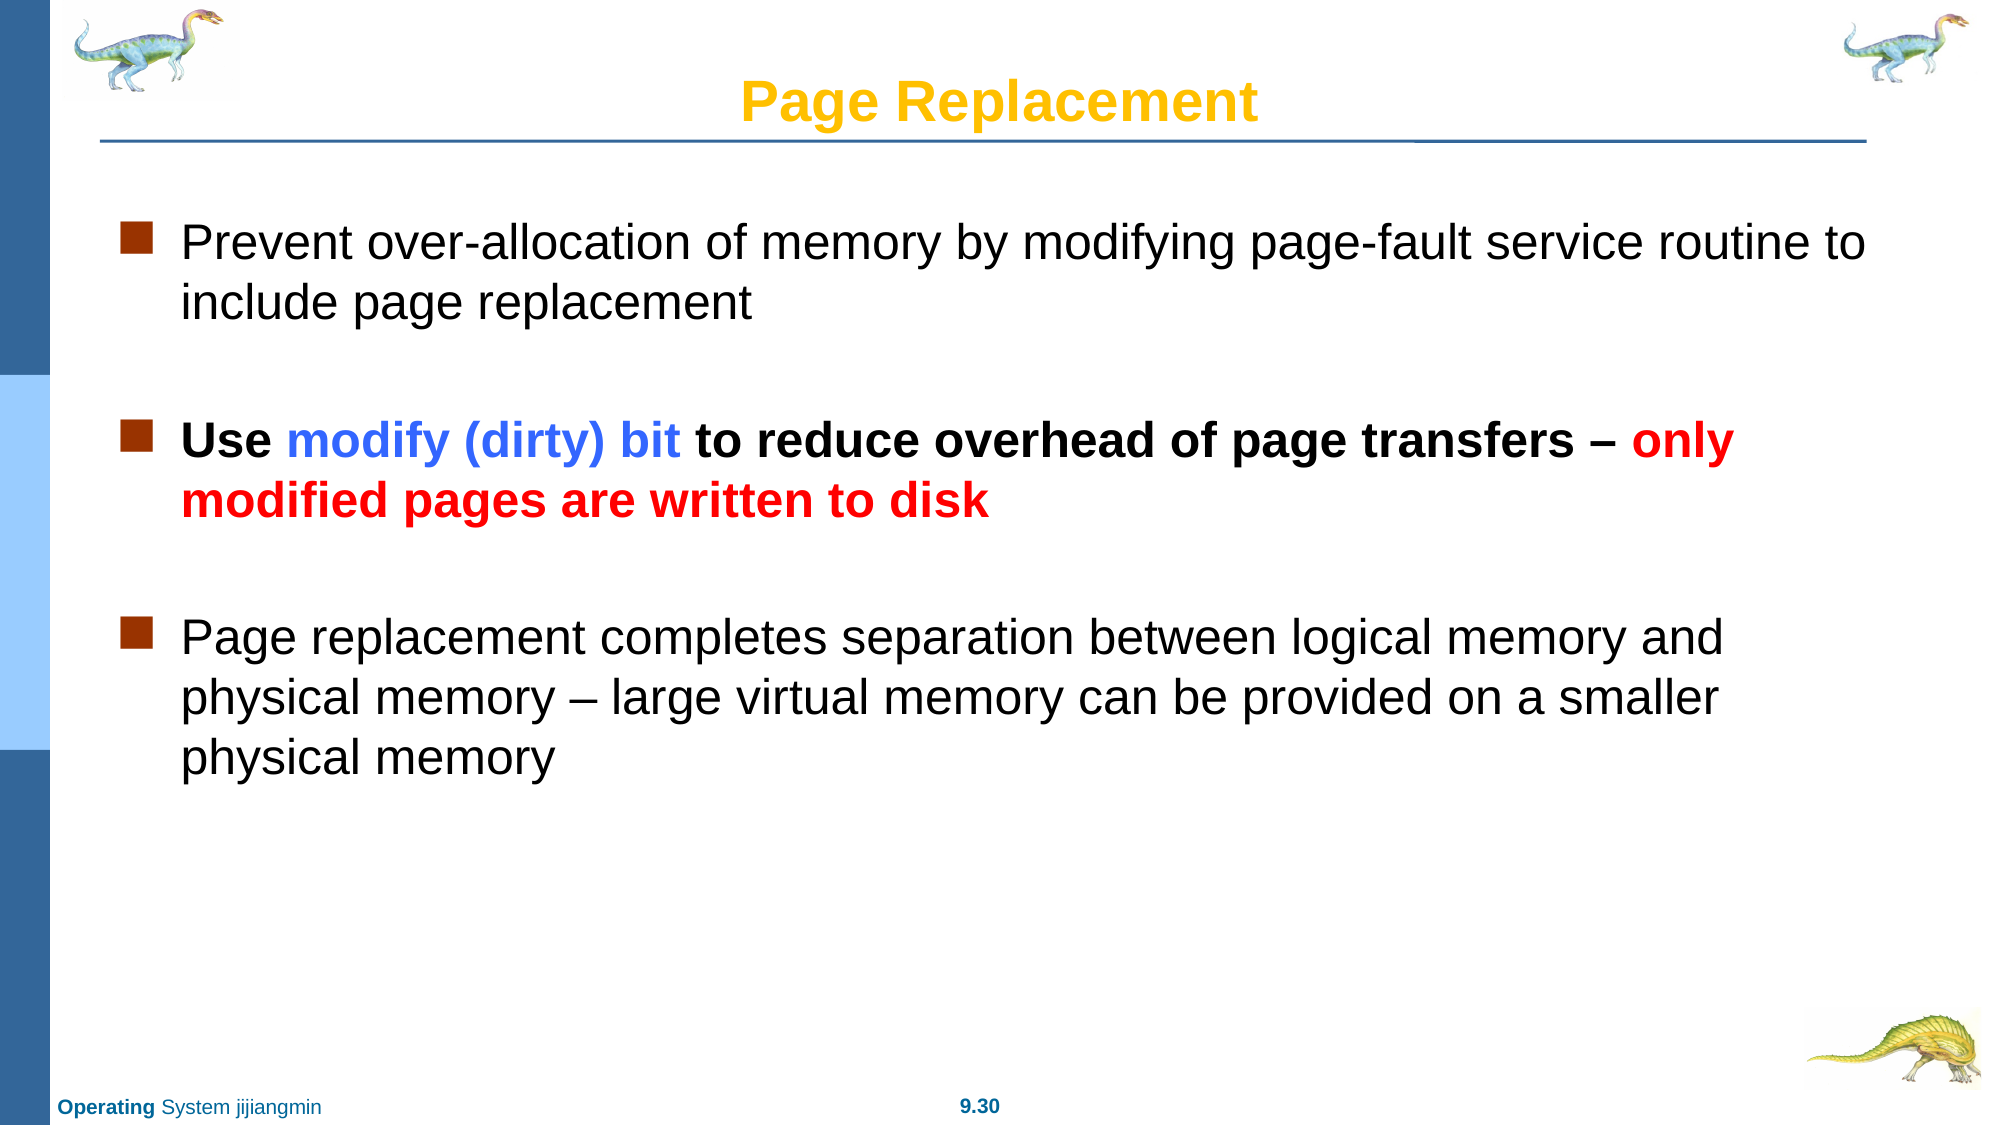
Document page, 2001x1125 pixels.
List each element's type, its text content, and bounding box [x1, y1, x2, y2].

picture [62, 0, 240, 101]
picture [1837, 12, 1988, 94]
list Prevent over-allocation of memory by modifying page-fault service routine to include page replacement Use modify (dirty) bit to reduce overhead of page transfers – only modified pages are written to disk Page replacement completes separation between logical memory and physical memory – large virtual memory can be provided on a smaller physical memory [109, 202, 1910, 946]
picture [1804, 1007, 1982, 1090]
title Page Replacement [99, 45, 1900, 141]
